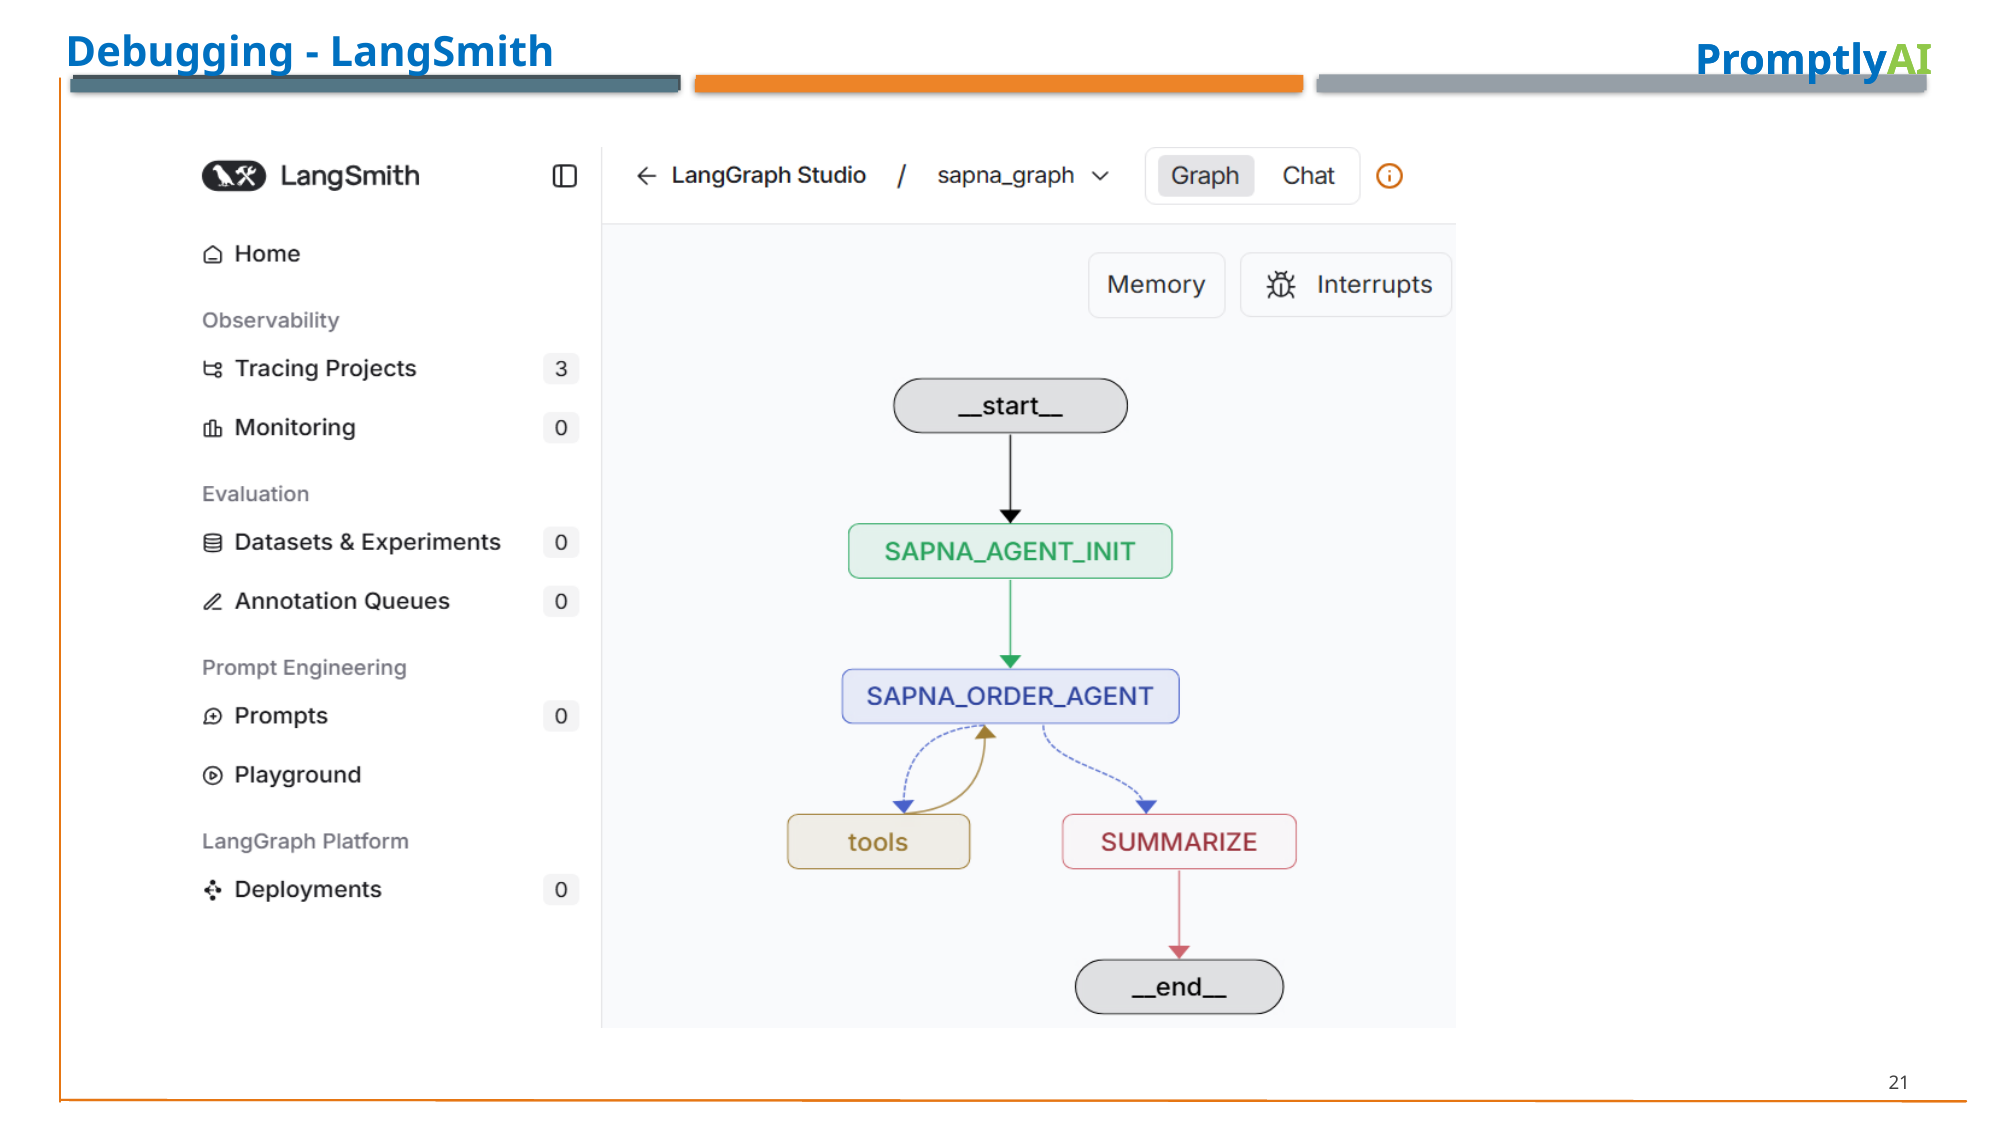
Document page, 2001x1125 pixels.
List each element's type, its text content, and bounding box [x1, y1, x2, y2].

slide_number 21 [1752, 1053, 1925, 1096]
text_box Debugging - LangSmith [50, 17, 570, 83]
text_box PromptlyAI [1680, 25, 1947, 91]
picture [190, 147, 1457, 1029]
